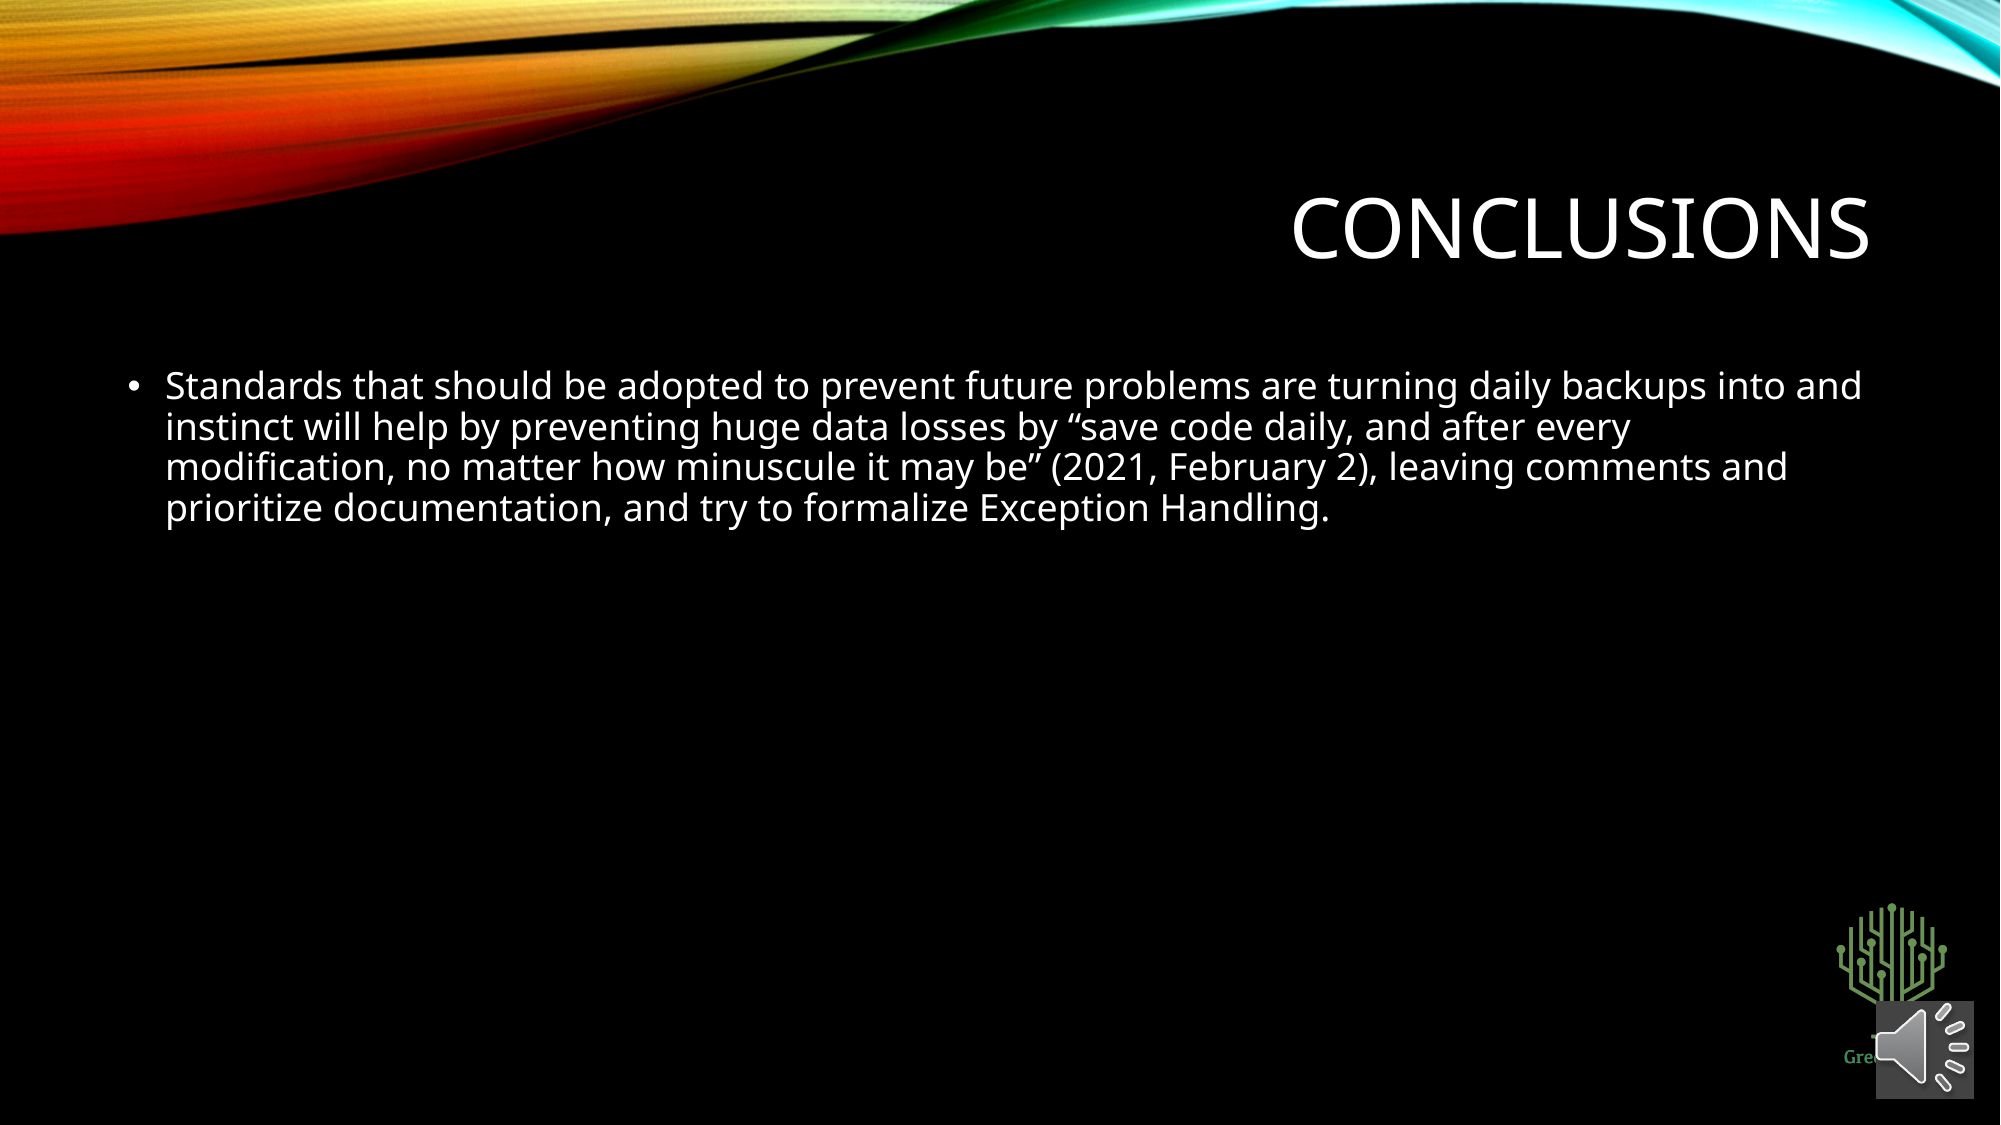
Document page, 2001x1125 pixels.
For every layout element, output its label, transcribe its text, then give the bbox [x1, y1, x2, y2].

title CONCLUSIONS [474, 125, 1888, 338]
picture [1817, 892, 1976, 1101]
list Standards that should be adopted to prevent future problems are turning daily backups into and instinct will help by preventing huge data losses by “save code daily, and after every modification, no matter how minuscule it may be” (2021, February 2), leaving comments and prioritize documentation, and try to formalize Exception Handling. [112, 360, 1888, 1021]
picture [0, 0, 2000, 237]
